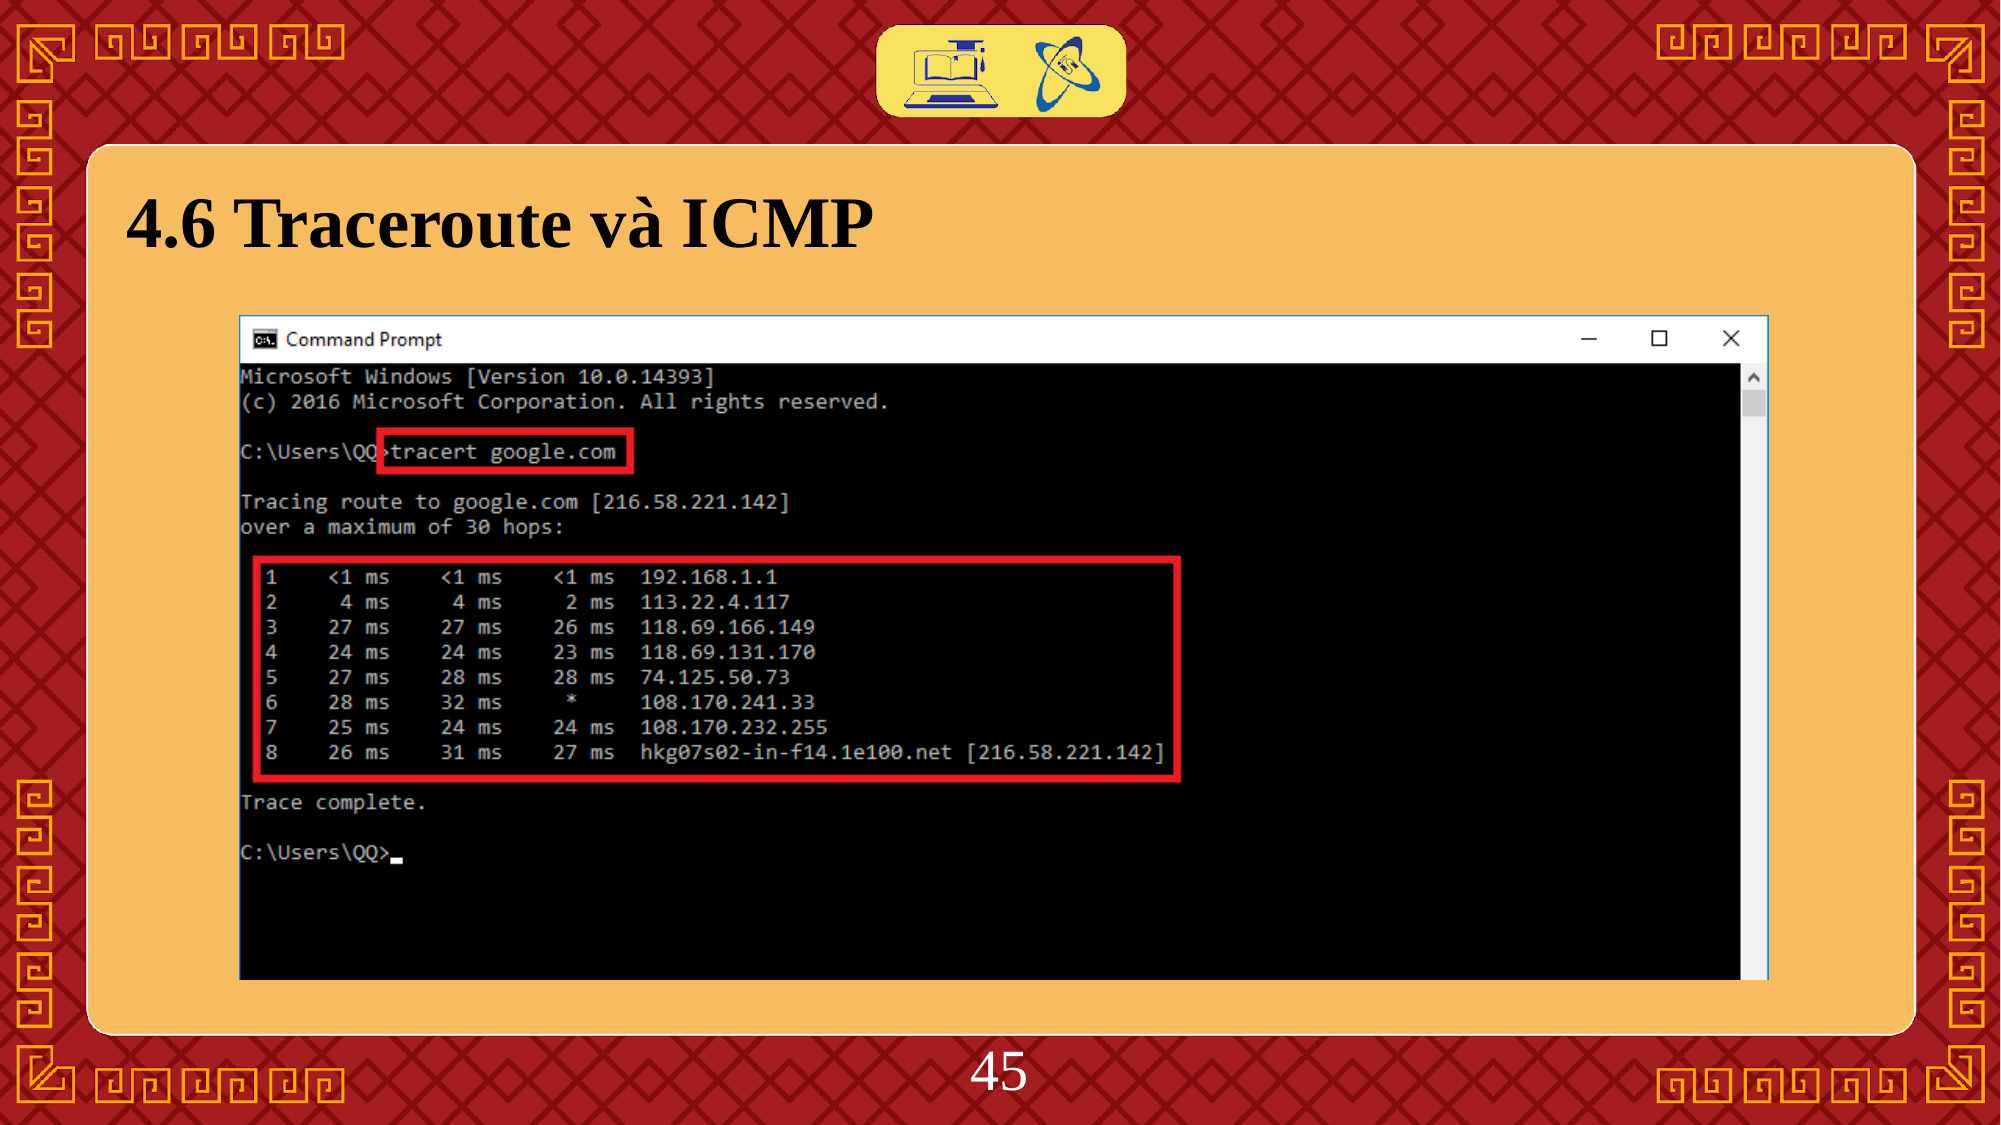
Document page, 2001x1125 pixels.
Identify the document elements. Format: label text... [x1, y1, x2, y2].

picture [0, 0, 2001, 1125]
title 4.6 Traceroute và ICMP [110, 177, 1897, 272]
slide_number ‹#› [774, 1037, 1225, 1098]
